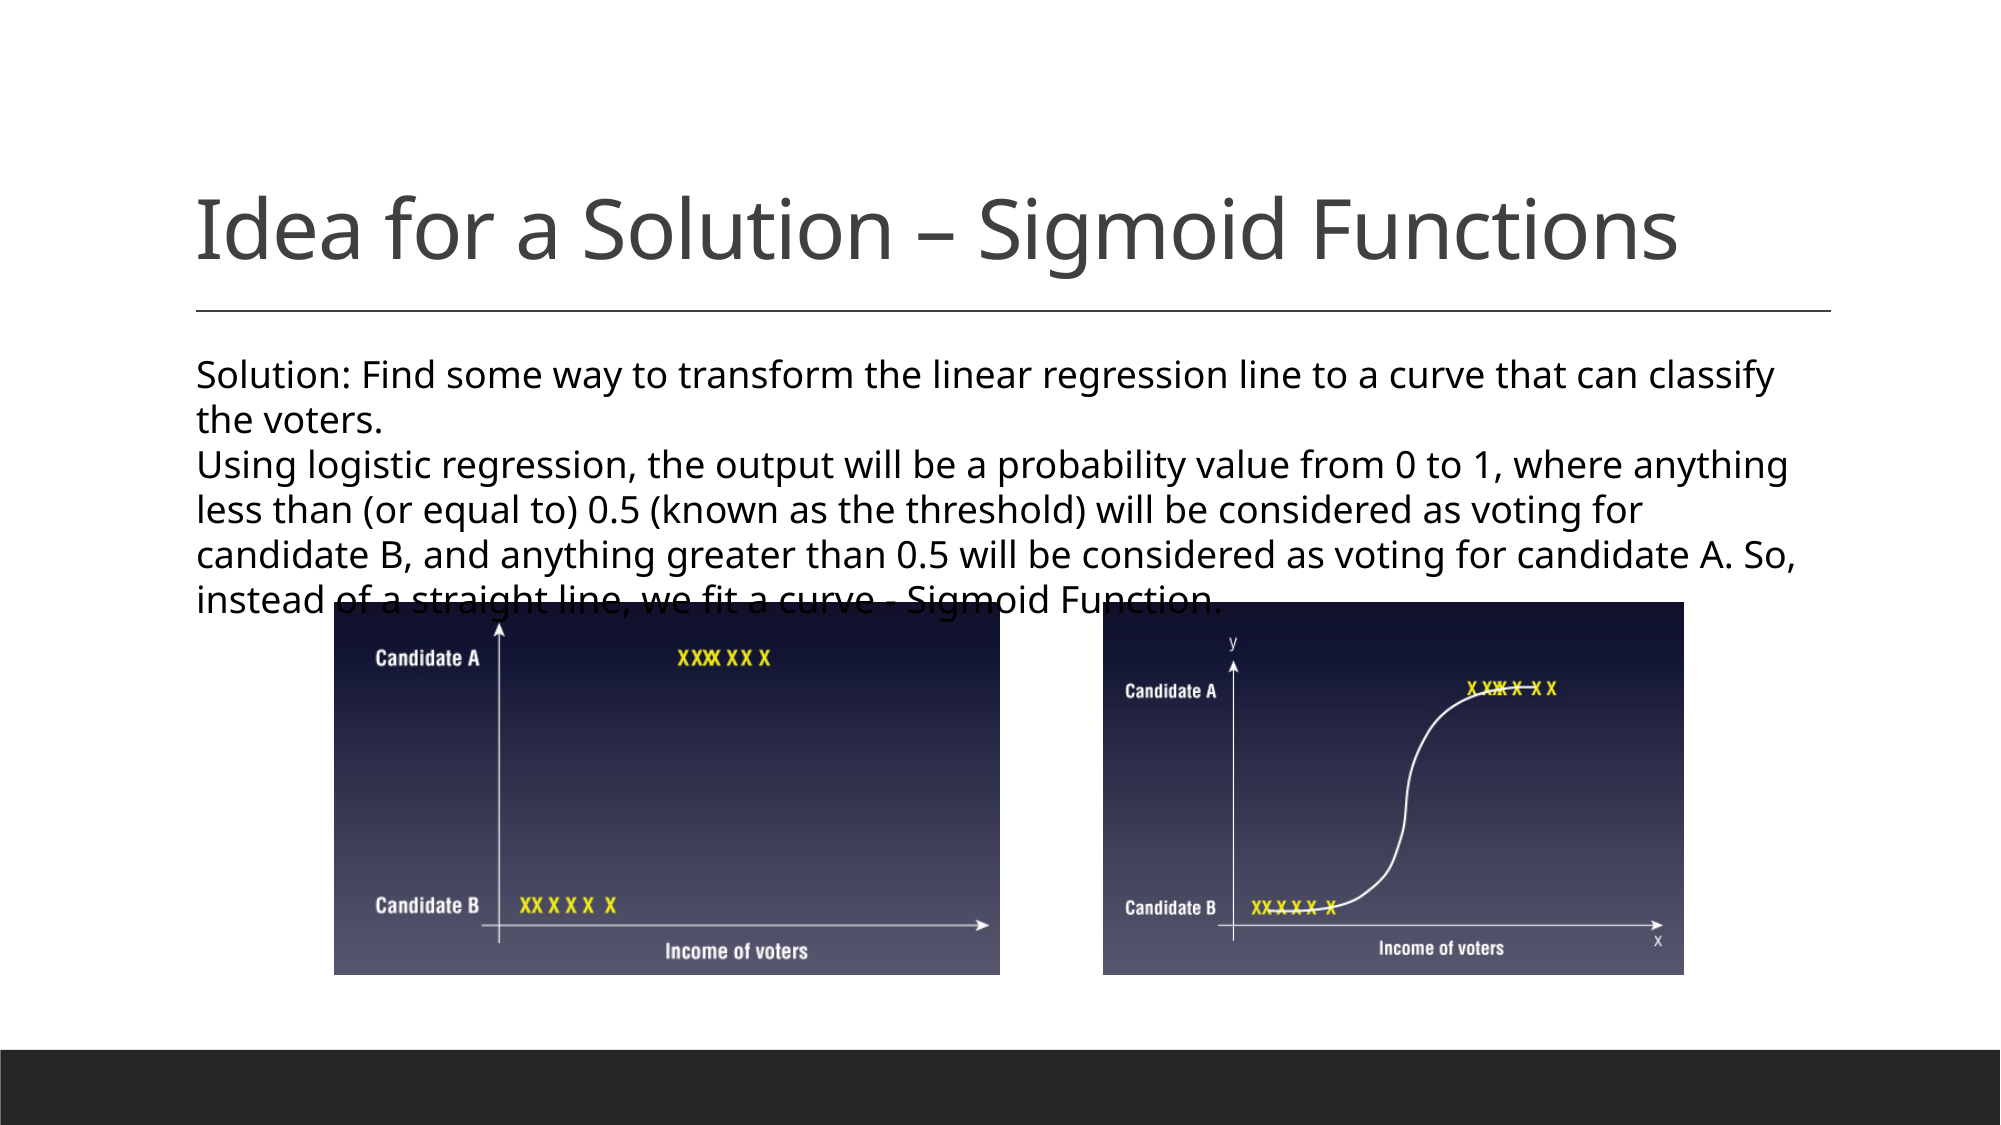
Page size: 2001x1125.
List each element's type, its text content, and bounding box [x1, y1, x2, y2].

text_box Solution: Find some way to transform the linear regression line to a curve that can classify the voters. Using logistic regression, the output will be a probability value from 0 to 1, where anything less than (or equal to) 0.5 (known as the threshold) will be considered as voting for candidate B, and anything greater than 0.5 will be considered as voting for candidate A. So, instead of a straight line, we fit a curve - Sigmoid Function. [181, 343, 1830, 629]
text_box Idea for a Solution – Sigmoid Functions [179, 46, 1830, 285]
picture [333, 601, 1001, 976]
picture [1102, 601, 1684, 976]
